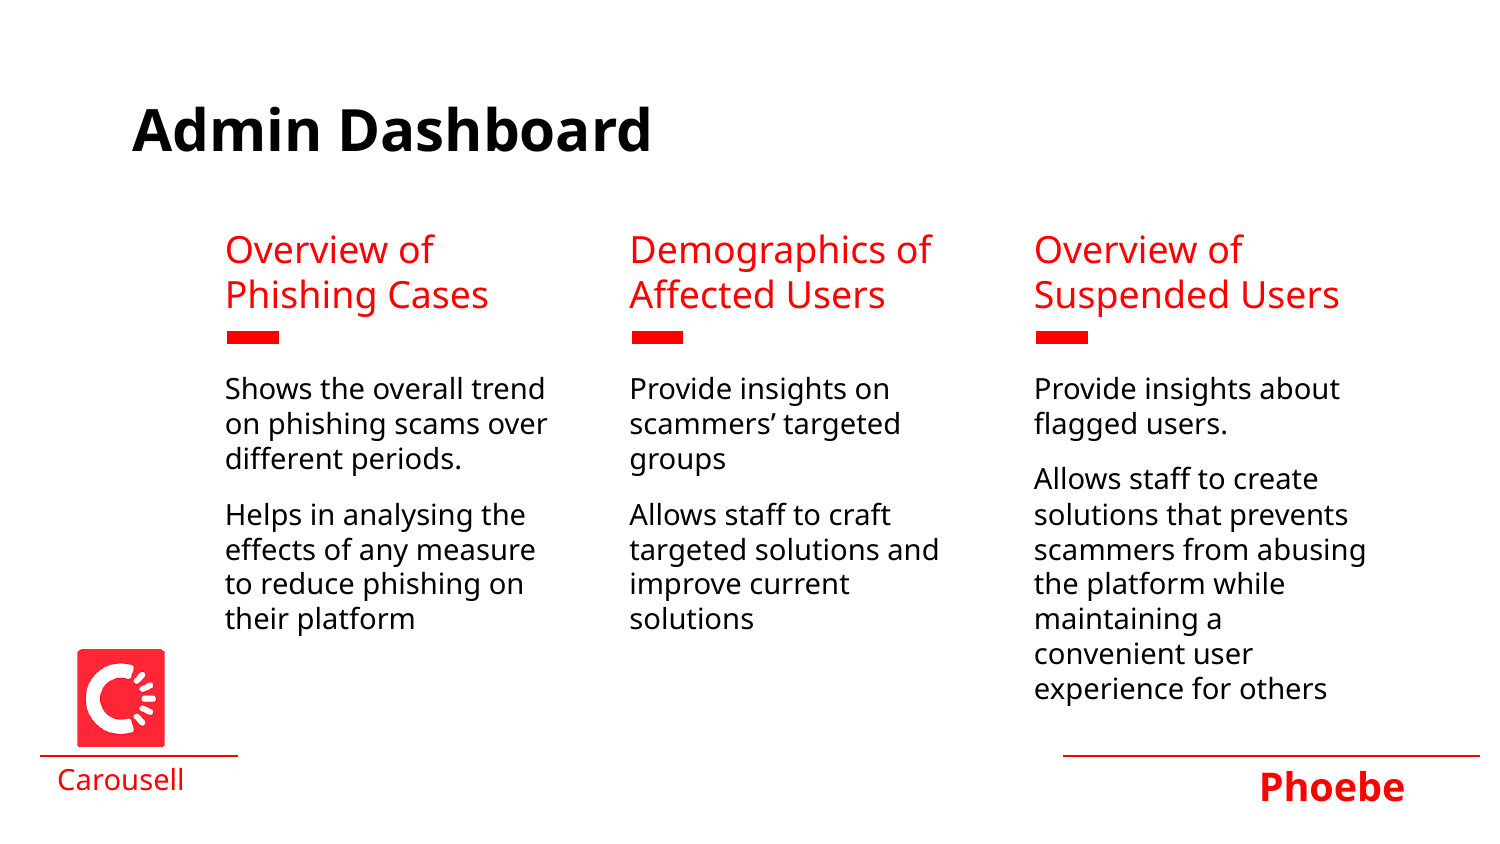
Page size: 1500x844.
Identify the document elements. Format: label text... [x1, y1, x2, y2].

subtitle Provide insights about flagged users. Allows staff to create solutions that prevents scammers from abusing the platform while maintaining a convenient user experience for others [1018, 355, 1391, 638]
subtitle Provide insights on scammers’ targeted groups Allows staff to craft targeted solutions and improve current solutions [614, 355, 986, 638]
subtitle Overview of Phishing Cases [209, 223, 581, 318]
subtitle Shows the overall trend on phishing scams over different periods. Helps in analysing the effects of any measure to reduce phishing on their platform [209, 355, 581, 638]
subtitle Overview of Suspended Users [1018, 223, 1391, 318]
subtitle Demographics of Affected Users [614, 223, 986, 318]
title Admin Dashboard [116, 78, 1259, 173]
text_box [37, 649, 204, 809]
title Phoebe [1243, 764, 1472, 810]
